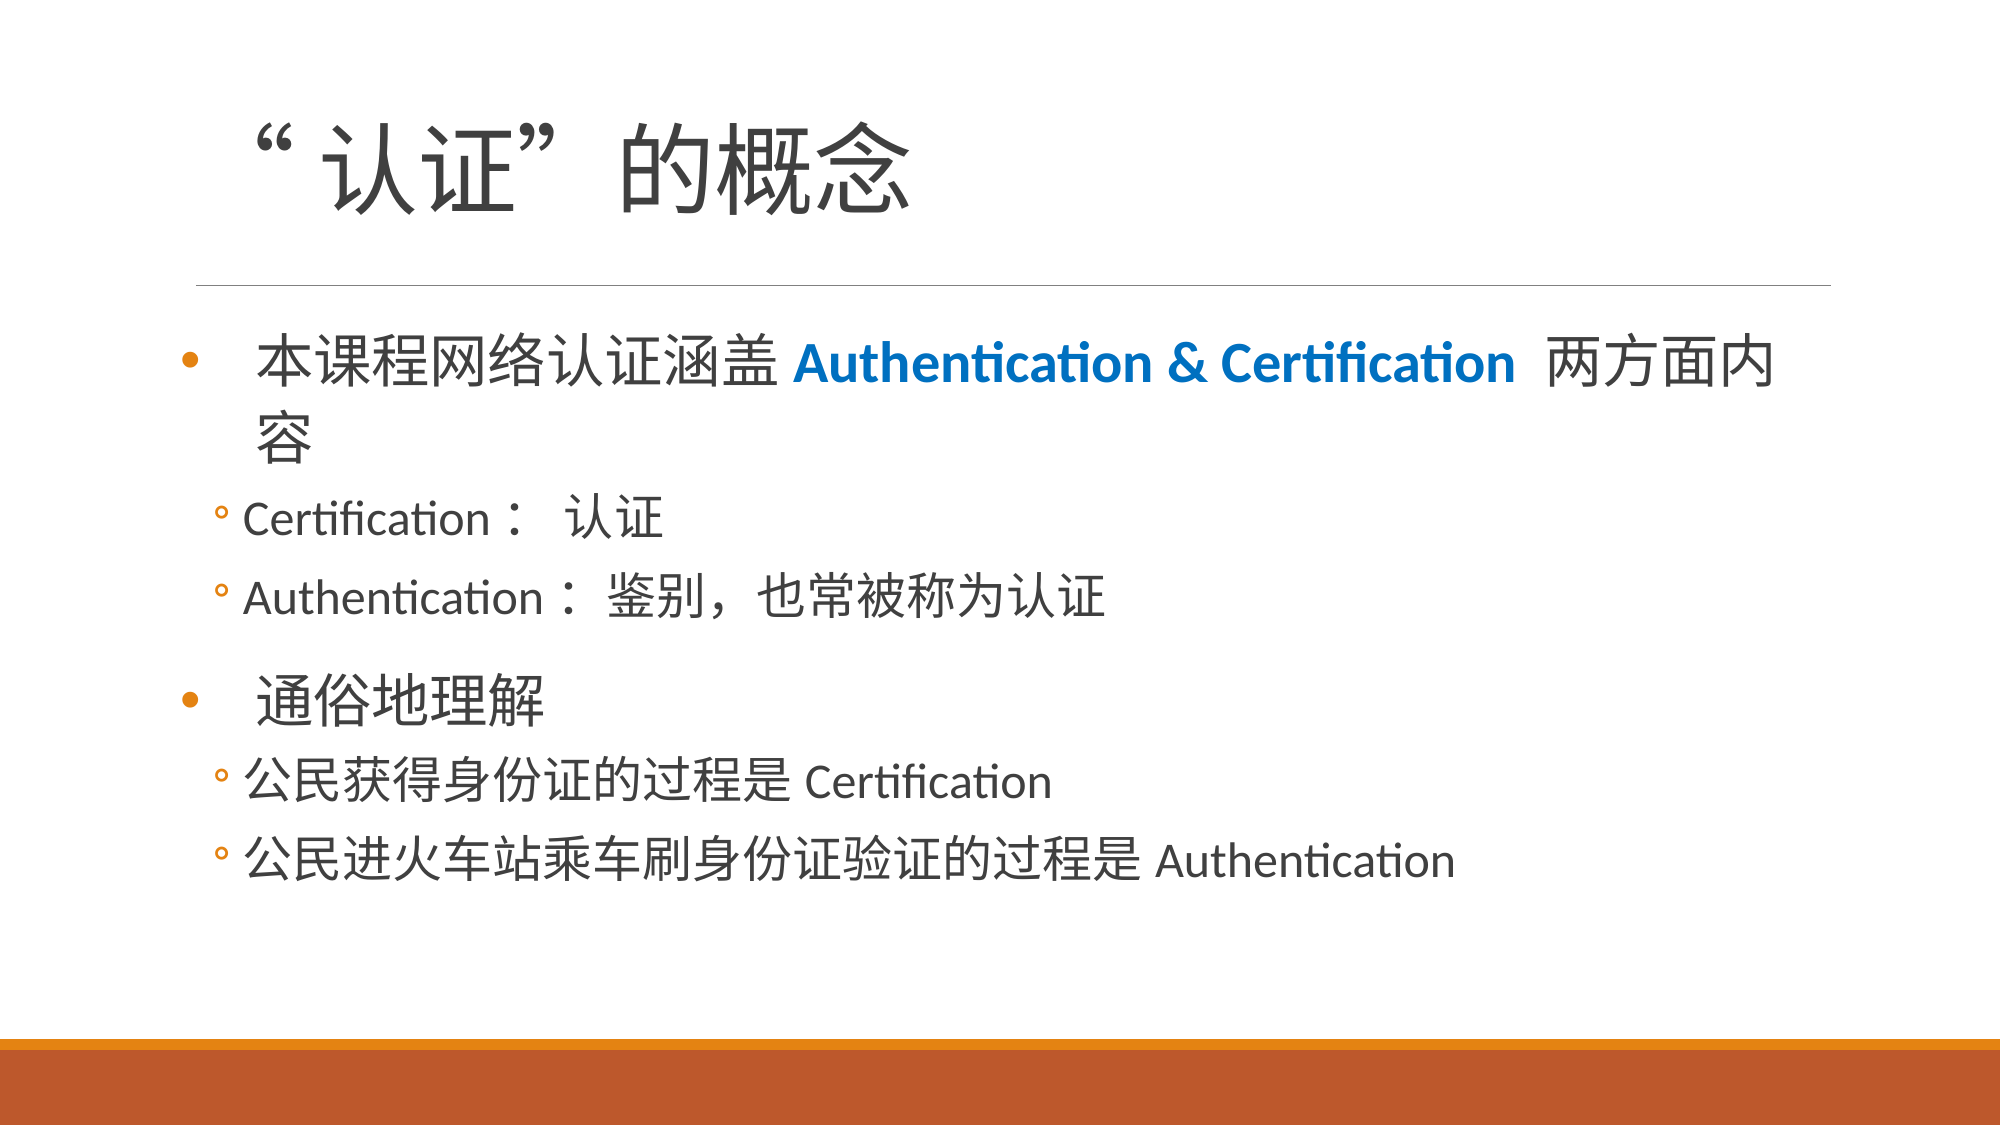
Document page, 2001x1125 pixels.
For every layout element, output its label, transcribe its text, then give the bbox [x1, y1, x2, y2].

list 本课程网络认证涵盖Authentication & Certification 两方面内容 Certification： 认证 Authentication：鉴别，也常被称为认证 通俗地理解 公民获得身份证的过程是Certification 公民进火车站乘车刷身份证验证的过程是Authentication [180, 310, 1830, 971]
title “认证”的概念 [180, 47, 1830, 236]
